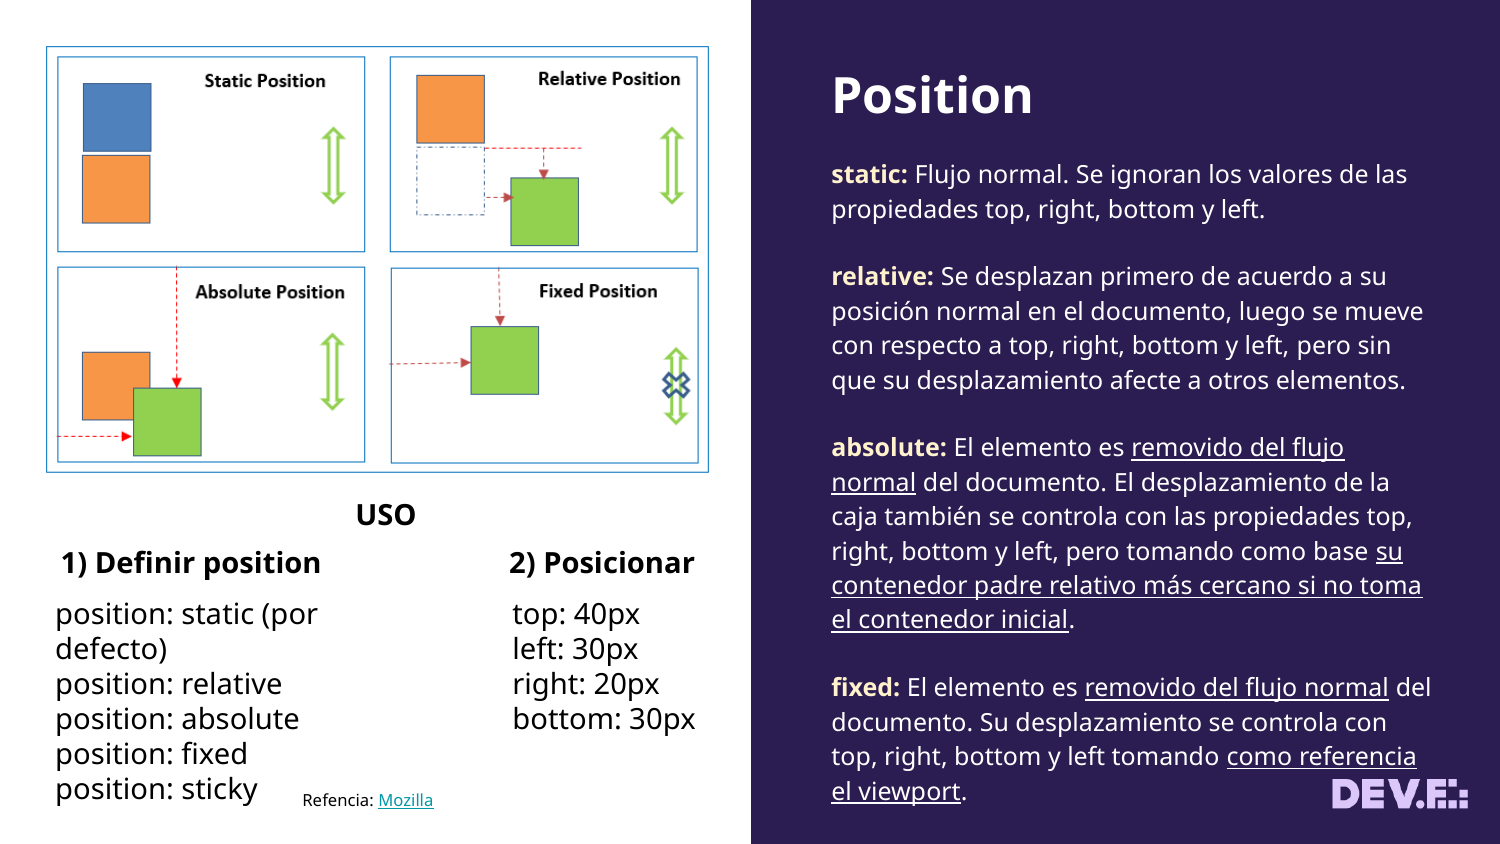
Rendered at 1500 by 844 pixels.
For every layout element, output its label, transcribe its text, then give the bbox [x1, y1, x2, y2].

picture [0, 0, 1500, 844]
text_box USO [340, 490, 502, 546]
text_box position: static (por defecto) position: relative position: absolute position: fixed position: sticky [40, 580, 445, 820]
text_box 2) Posicionar [494, 529, 711, 595]
list static: Flujo normal. Se ignoran los valores de las propiedades top, right, bottom y left. relative: Se desplazan primero de acuerdo a su posición normal en el documento, luego se mueve con respecto a top, right, bottom y left, pero sin que su desplazamiento afecte a otros elementos. absolute: El elemento es removido del flujo normal del documento. El desplazamiento de la caja también se controla con las propiedades top, right, bottom y left, pero tomando como base su contenedor padre relativo más cercano si no toma el contenedor inicial. fixed: El elemento es removido del flujo normal del documento. Su desplazamiento se controla con top, right, bottom y left tomando como referencia el viewport. [816, 139, 1449, 661]
text_box 1) Definir position [45, 529, 389, 595]
text_box Refencia: Mozilla [137, 778, 599, 825]
text_box top: 40px left: 30px right: 20px bottom: 30px [497, 580, 774, 751]
title Position [816, 14, 1449, 139]
